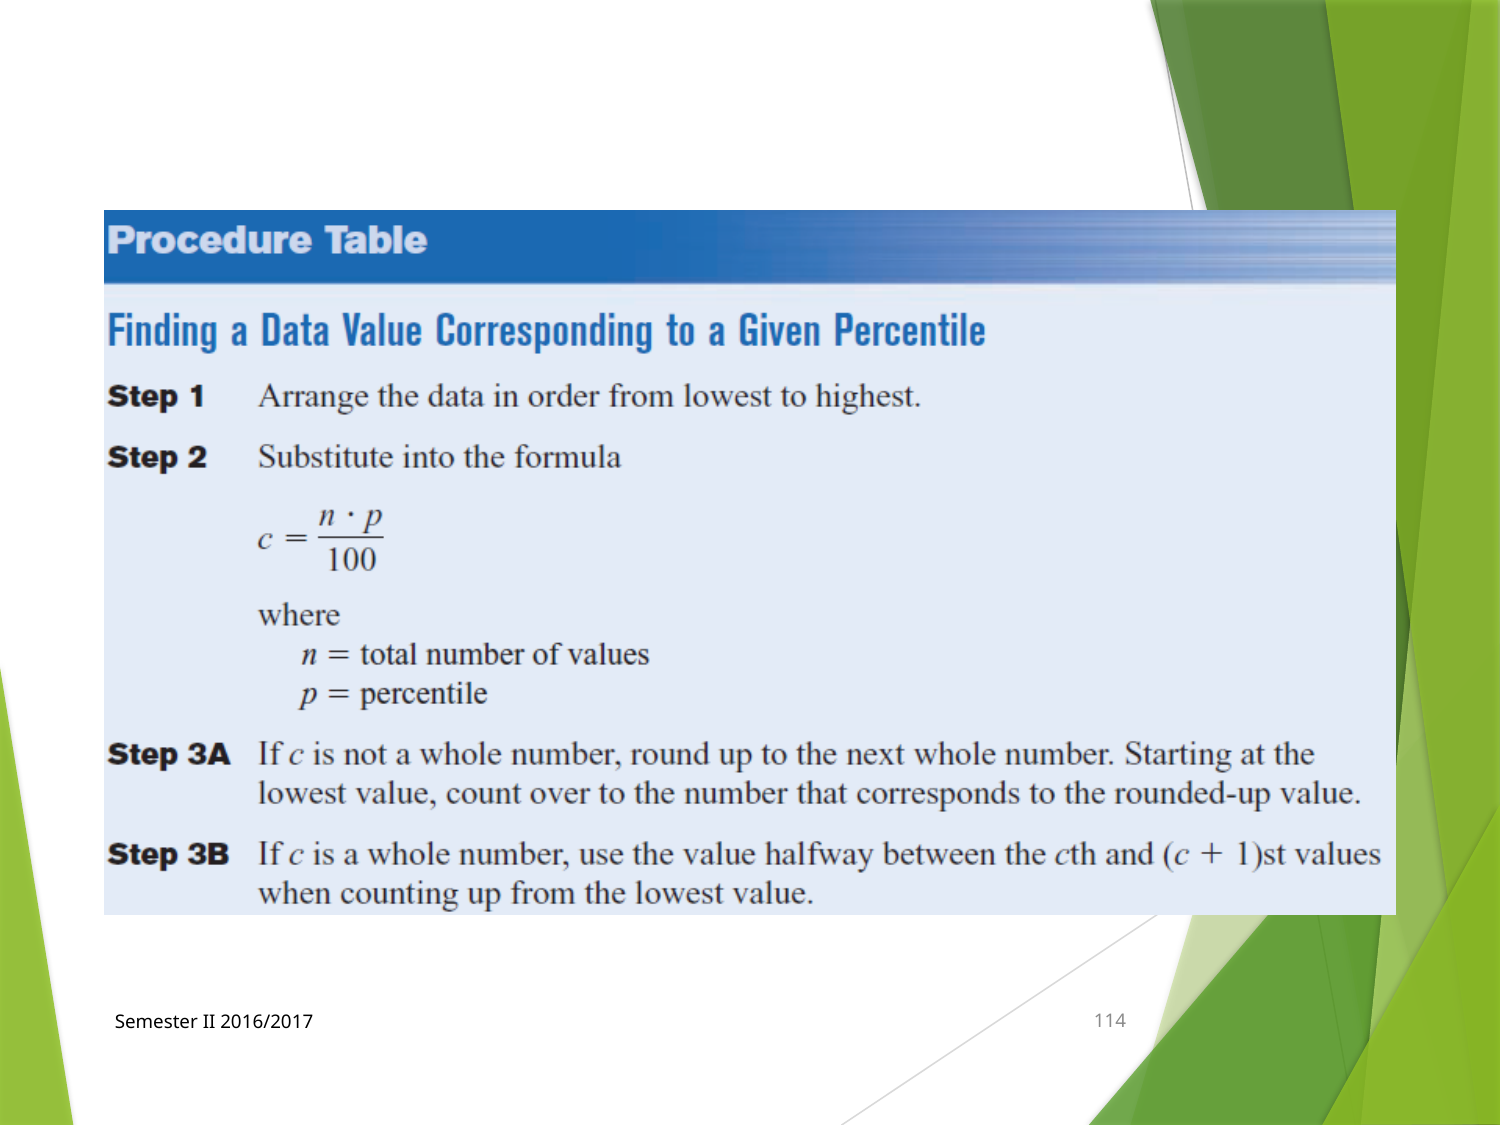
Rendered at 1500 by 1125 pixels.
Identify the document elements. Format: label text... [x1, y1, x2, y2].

slide_number 114 [1057, 991, 1142, 1051]
picture [104, 209, 1396, 916]
footer Semester II 2016/2017 [99, 991, 859, 1051]
